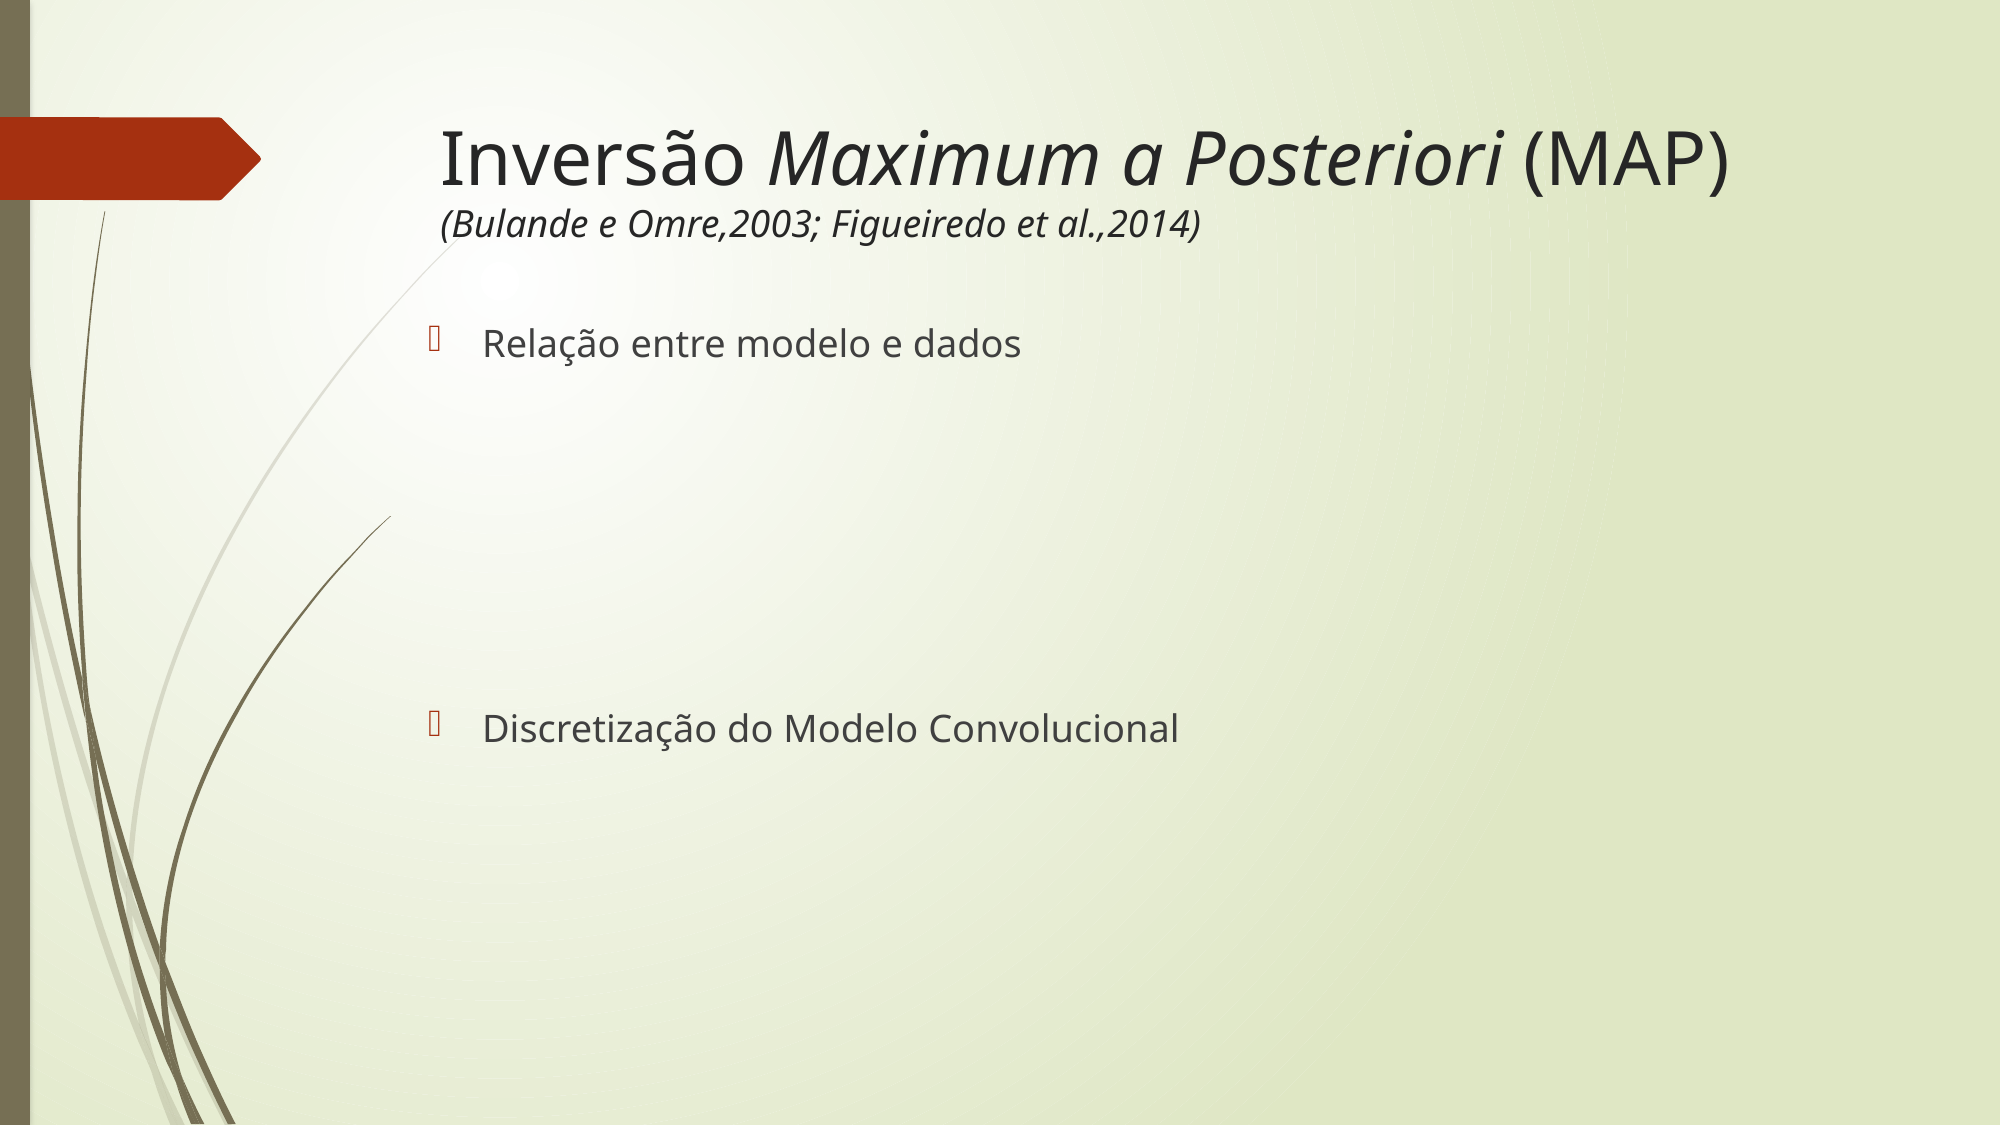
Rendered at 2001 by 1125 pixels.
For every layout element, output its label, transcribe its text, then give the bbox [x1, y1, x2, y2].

title Inversão Maximum a Posteriori (MAP) (Bulande e Omre,2003; Figueiredo et al.,2014) [425, 102, 1888, 313]
